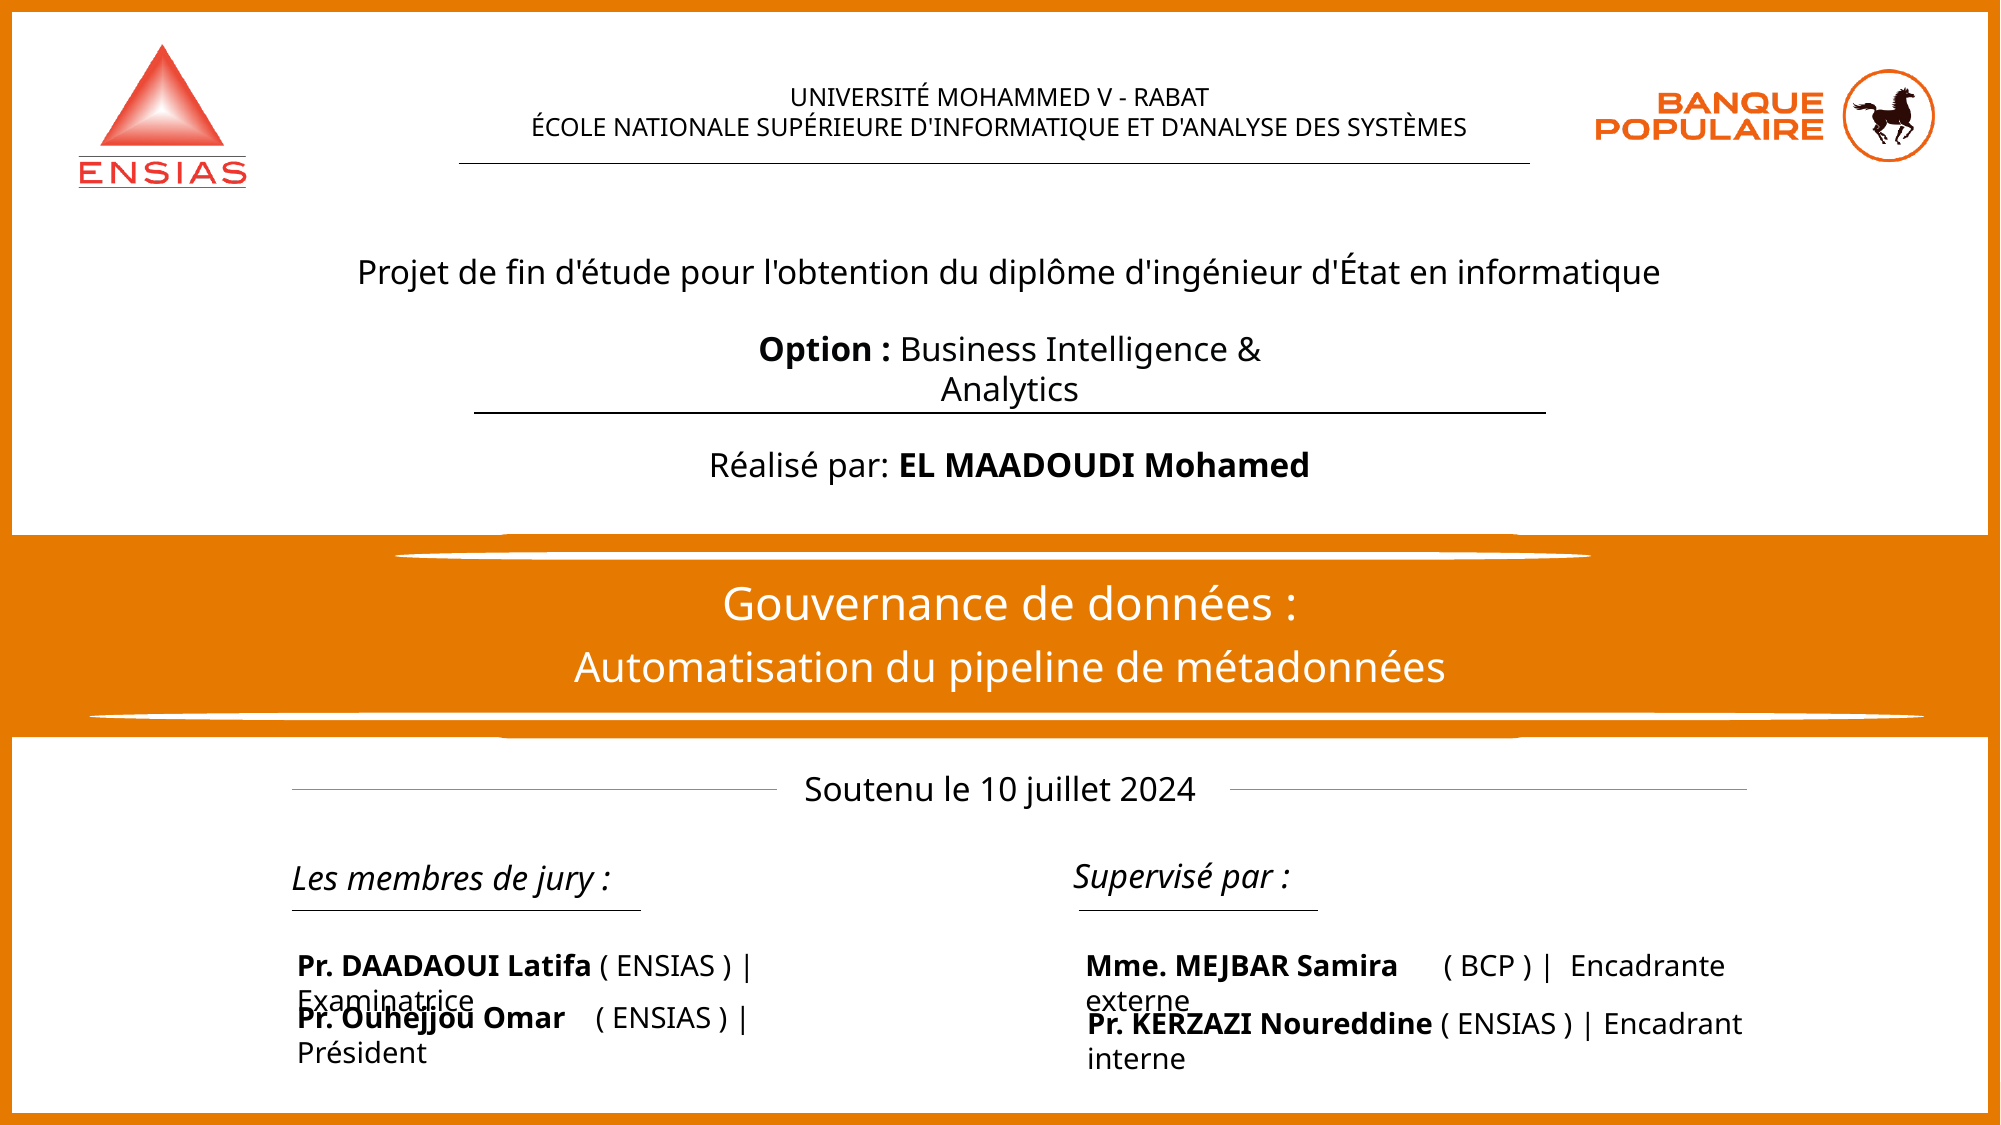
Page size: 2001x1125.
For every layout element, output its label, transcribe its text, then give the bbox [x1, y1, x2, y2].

text_box Gouvernance de données : [707, 566, 1313, 637]
text_box [394, 552, 1592, 560]
text_box [0, 0, 2000, 1125]
picture [76, 31, 248, 203]
picture [1594, 69, 1937, 164]
text_box Pr. KERZAZI Noureddine ( ENSIAS ) | Encadrant interne [1072, 998, 1797, 1083]
text_box Université Mohammed V - RABAT École Nationale Supérieure d'Informatique et d'Analyse des Systèmes [395, 73, 1594, 149]
text_box [473, 559, 1547, 712]
text_box Les membres de jury : [276, 849, 626, 905]
text_box Soutenu le 10 juillet 2024 [727, 760, 1273, 816]
text_box [477, 534, 1543, 553]
text_box [477, 721, 1543, 739]
text_box Pr. DAADAOUI Latifa ( ENSIAS ) | Examinatrice [282, 939, 902, 991]
text_box Option : Business Intelligence & Analytics [681, 320, 1339, 412]
text_box Projet de fin d'étude pour l'obtention du diplôme d'ingénieur d'État en informatique [307, 243, 1713, 299]
text_box Pr. Ouhejjou Omar ( ENSIAS ) | Président [282, 991, 902, 1077]
text_box Supervisé par : [1058, 848, 1306, 903]
text_box Réalisé par: EL MAADOUDI Mohamed [280, 437, 1740, 492]
text_box Mme. MEJBAR Samira ( BCP ) | Encadrante externe [1070, 940, 1819, 1025]
text_box [89, 712, 1925, 721]
